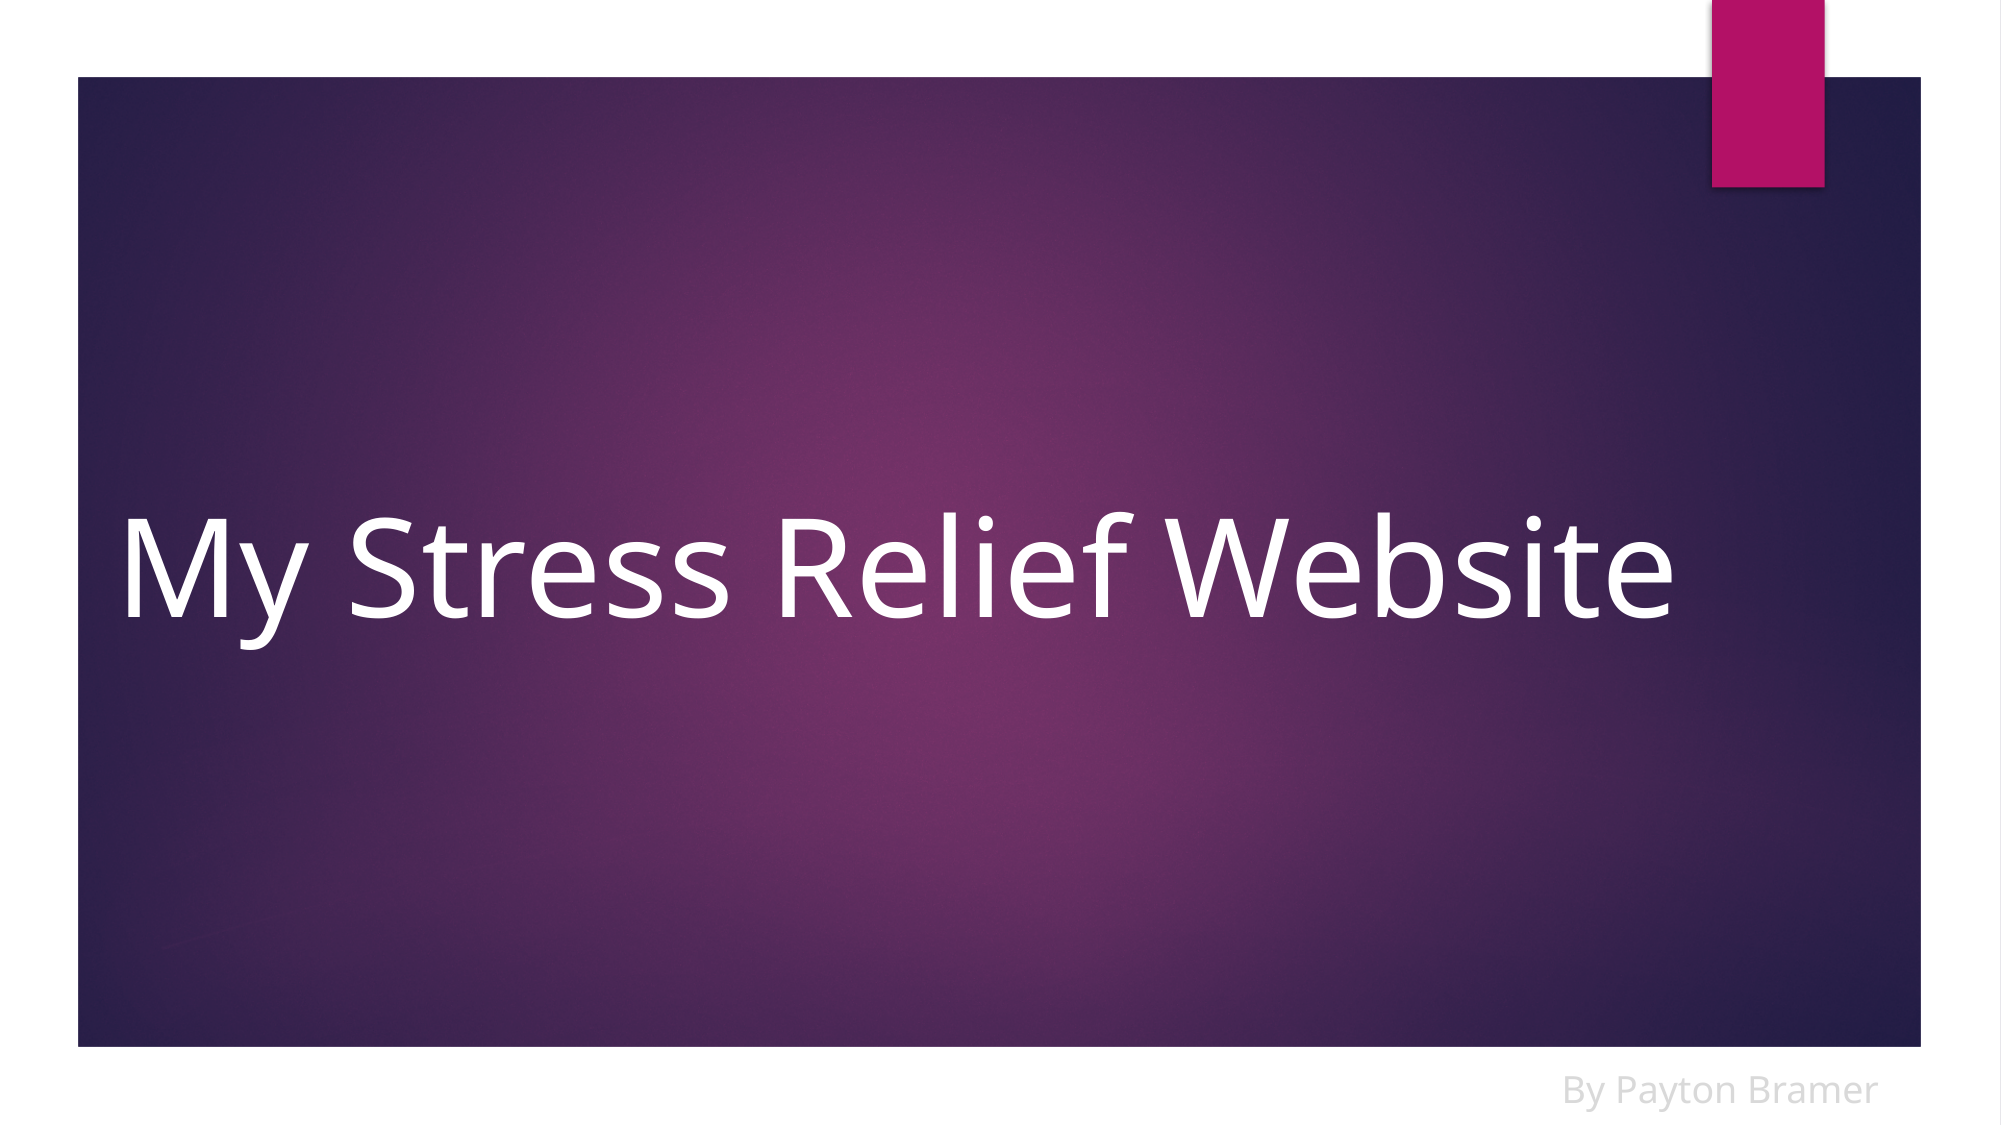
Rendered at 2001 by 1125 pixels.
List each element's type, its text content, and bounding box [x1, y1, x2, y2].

title My Stress Relief Website [100, 378, 1727, 747]
subtitle By Payton Bramer [1546, 1058, 1907, 1125]
